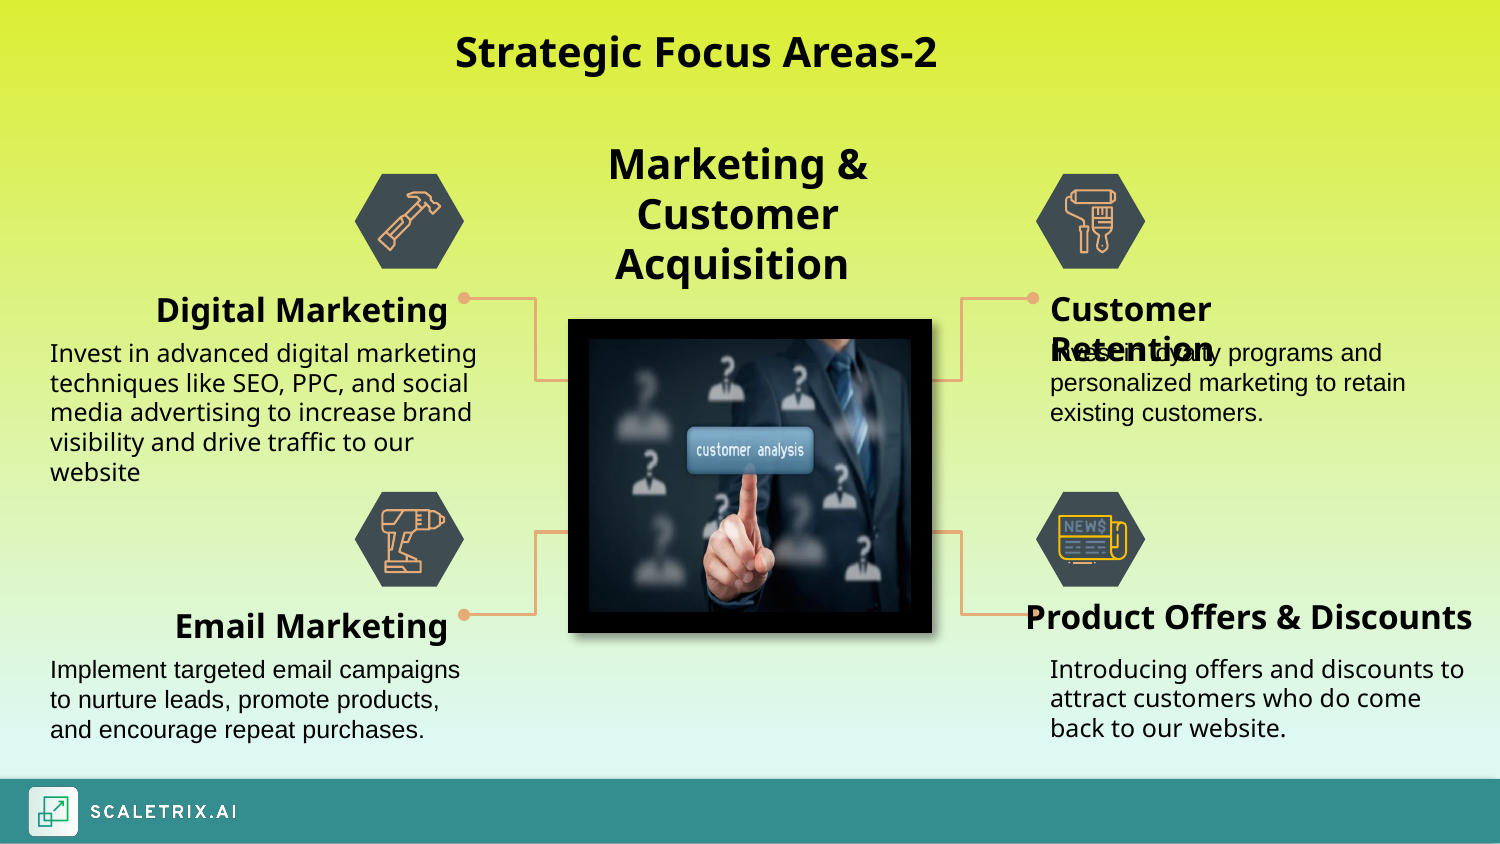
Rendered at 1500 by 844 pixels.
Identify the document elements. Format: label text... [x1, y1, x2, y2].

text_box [1058, 514, 1128, 561]
text_box Invest in advanced digital marketing techniques like SEO, PPC, and social media advertising to increase brand visibility and drive traffic to our website [35, 322, 501, 436]
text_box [1035, 173, 1146, 269]
text_box Strategic Focus Areas-2 [440, 18, 1146, 84]
text_box Implement targeted email campaigns to nurture leads, promote products, and encourage repeat purchases. [35, 638, 492, 753]
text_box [1035, 491, 1146, 587]
text_box Marketing & Customer Acquisition [522, 130, 953, 295]
text_box Introducing offers and discounts to attract customers who do come back to our website. [1034, 638, 1492, 752]
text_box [354, 491, 465, 587]
text_box Digital Marketing [118, 274, 464, 322]
text_box Invest in loyalty programs and personalized marketing to retain existing customers. [1034, 321, 1500, 436]
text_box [463, 297, 608, 382]
text_box Product Offers & Discounts [1010, 580, 1500, 650]
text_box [463, 531, 584, 616]
picture [0, 772, 266, 844]
picture [588, 339, 912, 613]
text_box Customer Retention [1034, 273, 1376, 321]
text_box Email Marketing [118, 590, 464, 638]
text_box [889, 297, 1034, 382]
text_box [354, 173, 465, 269]
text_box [915, 531, 1034, 616]
